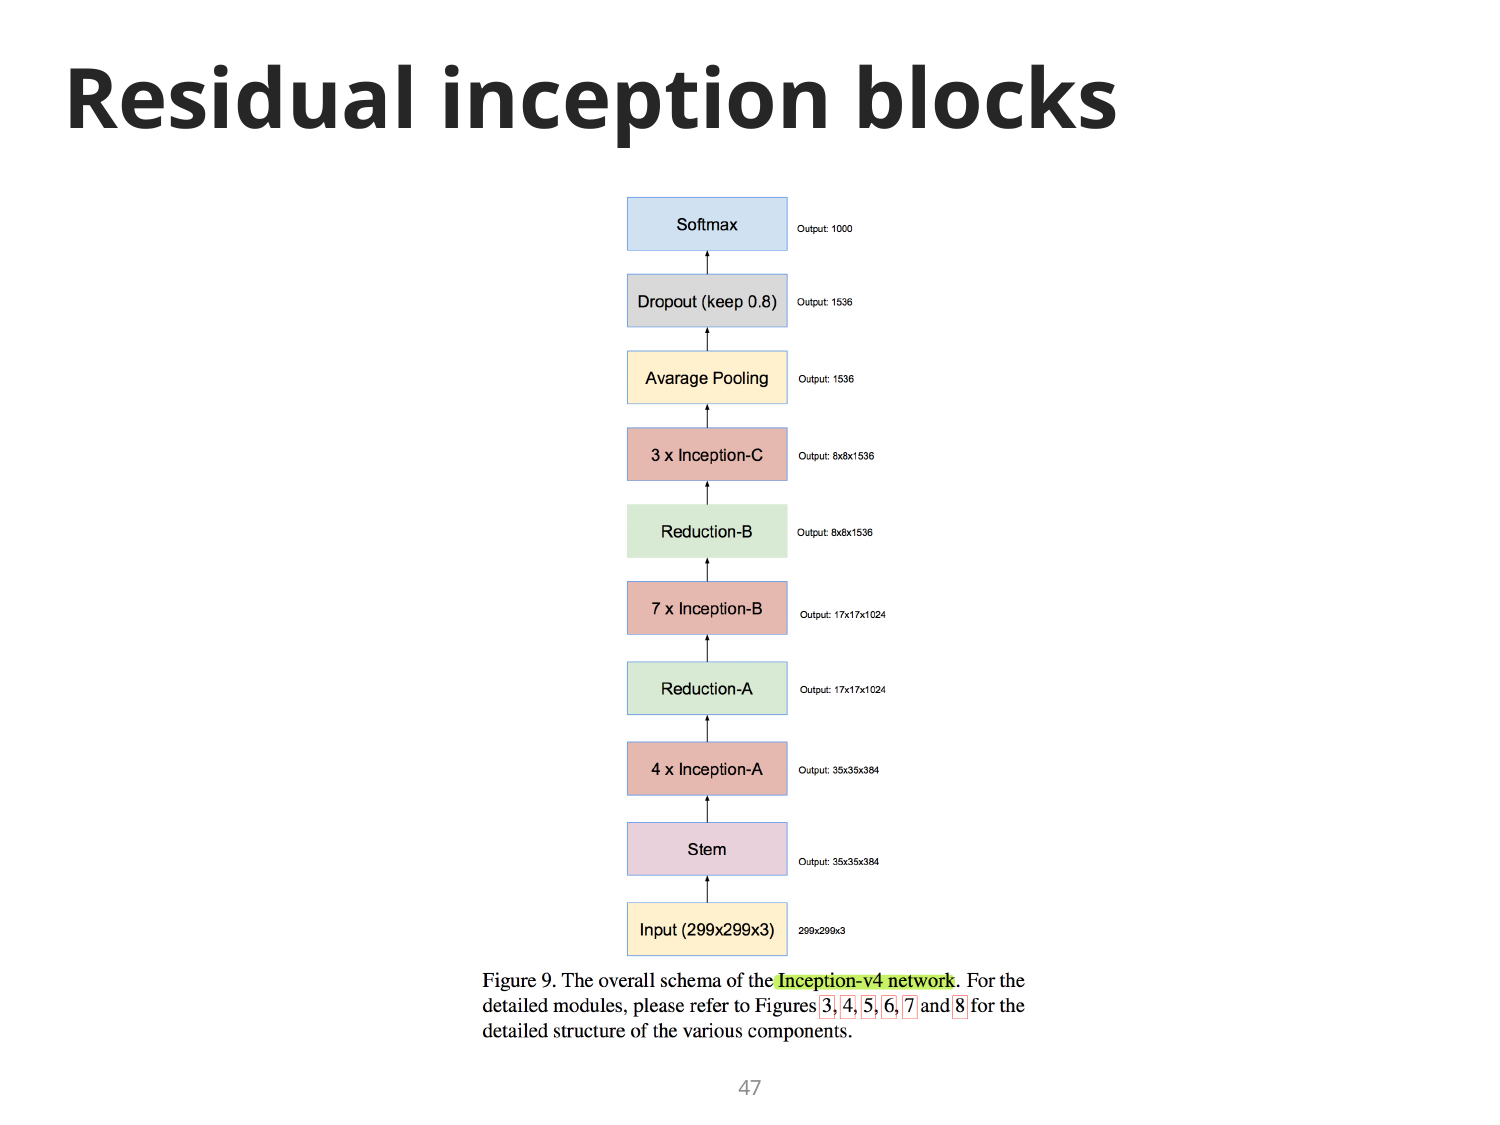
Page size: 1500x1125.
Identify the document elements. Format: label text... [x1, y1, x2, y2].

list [471, 183, 1028, 1048]
title Residual inception blocks [48, 41, 1456, 149]
slide_number 47 [575, 1058, 925, 1119]
